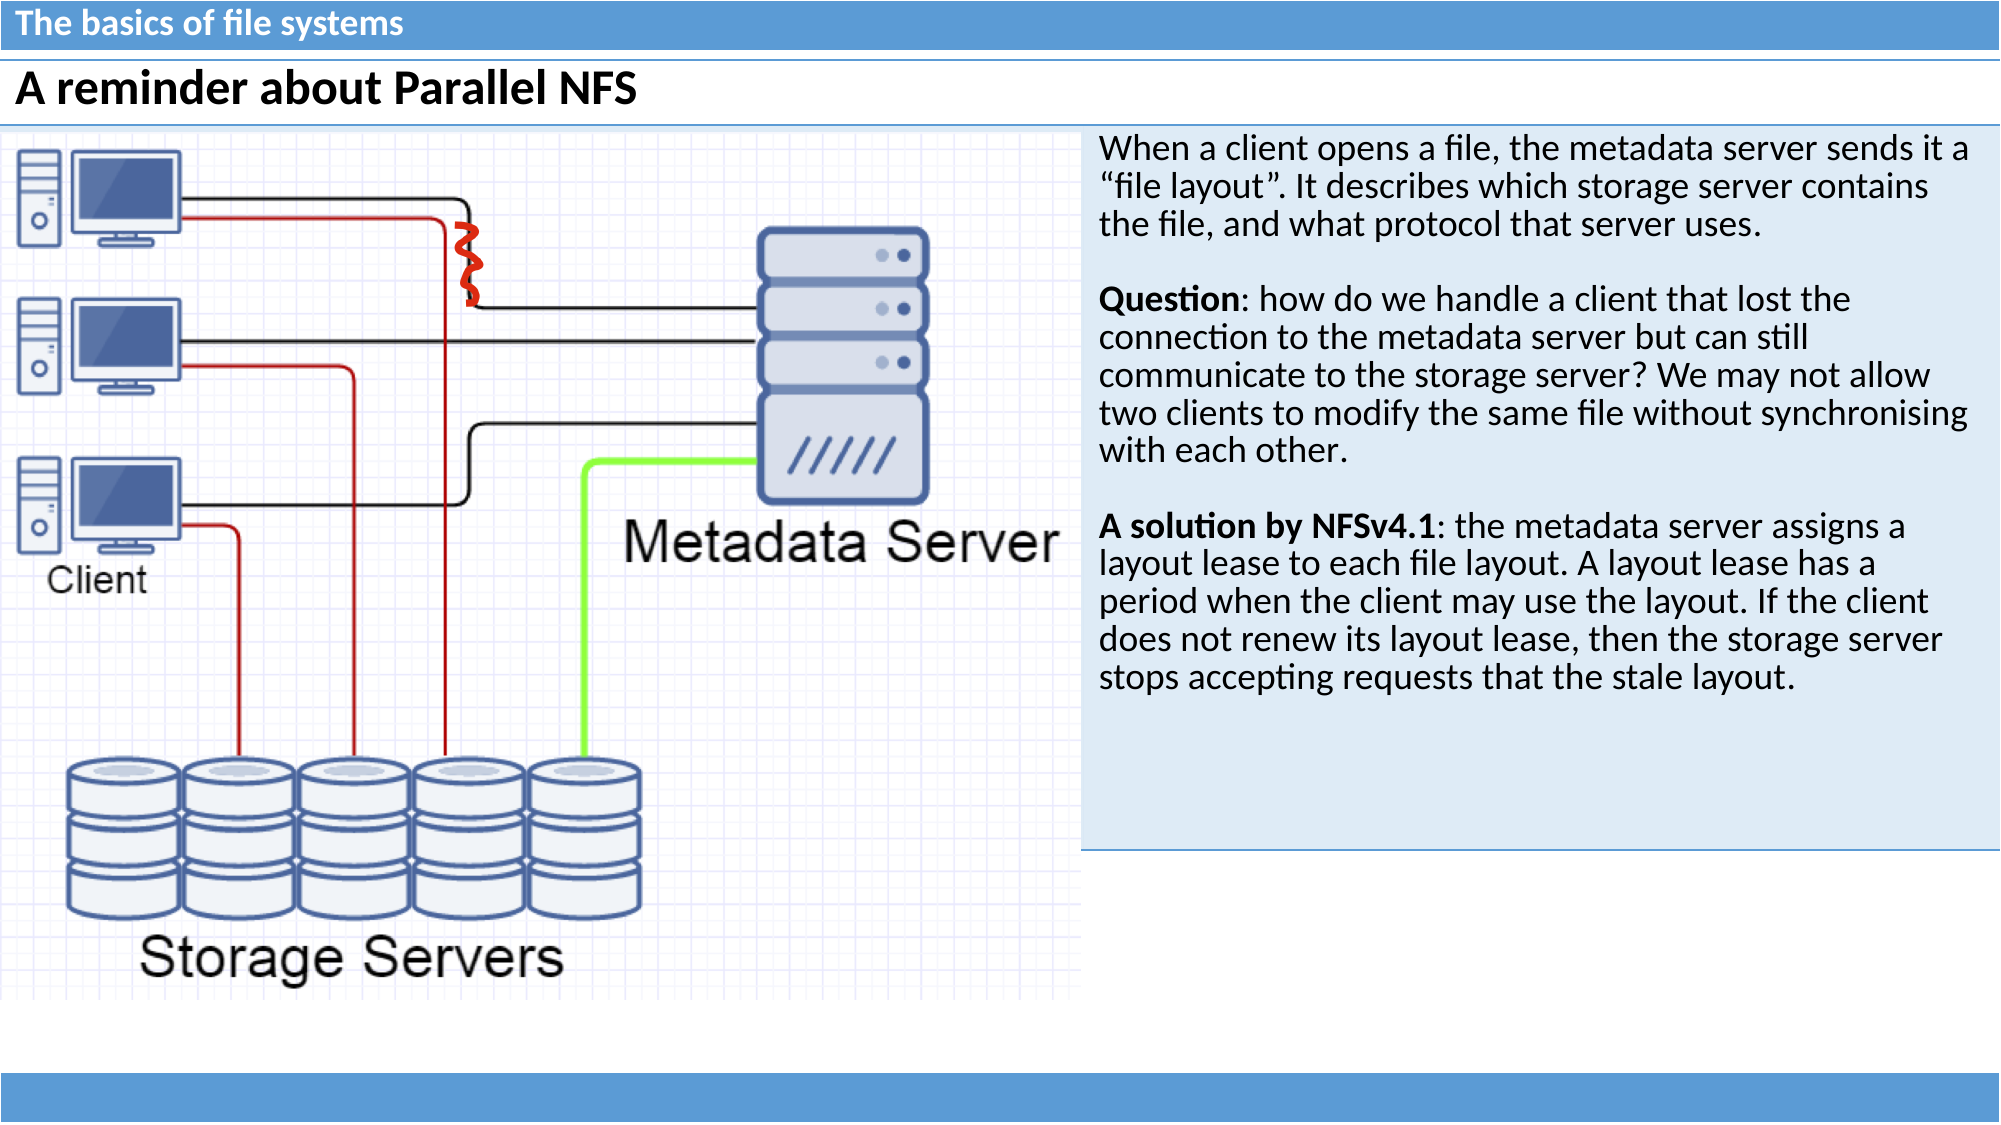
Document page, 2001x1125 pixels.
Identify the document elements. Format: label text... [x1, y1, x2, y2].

table_header [1, 1073, 1999, 1122]
table_header A reminder about Parallel NFS [0, 61, 2000, 124]
table_cell [0, 126, 1084, 849]
table_header The basics of file systems [1, 1, 1999, 50]
table_cell When a client opens a file, the metadata server sends it a “file layout”. It describes which storage server contains the file, and what protocol that server uses. Question: how do we handle a client that lost the connection to the metadata server but can still communicate to the storage server? We may not allow two clients to modify the same file without synchronising with each other. A solution by NFSv4.1: the metadata server assigns a layout lease to each file layout. A layout lease has a period when the client may use the layout. If the client does not renew its layout lease, then the storage server stops accepting requests that the stale layout. [1084, 126, 2000, 849]
picture [0, 132, 1081, 1000]
